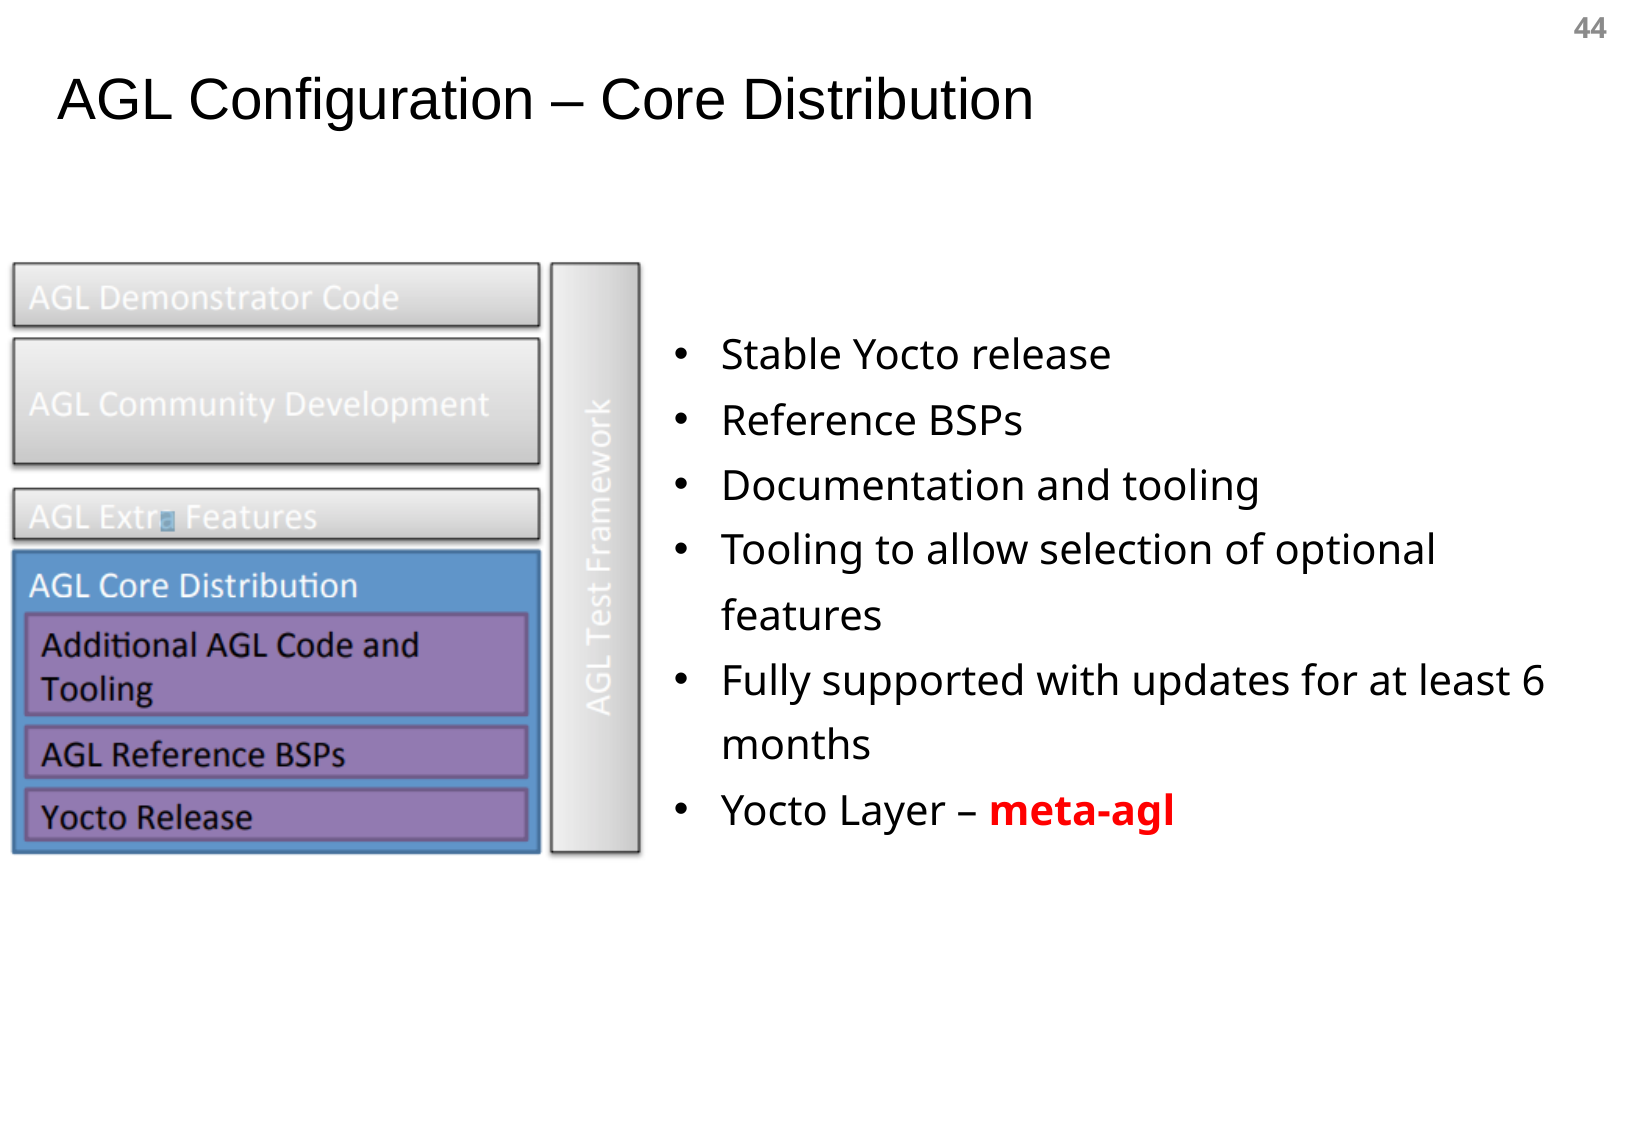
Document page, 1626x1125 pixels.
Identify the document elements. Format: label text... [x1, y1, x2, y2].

text_box AGL Configuration – Core Distribution [43, 19, 1051, 139]
picture [0, 250, 655, 870]
text_box Stable Yocto release Reference BSPs Documentation and tooling Tooling to allow selection of optional features Fully supported with updates for at least 6 months Yocto Layer – meta-agl [658, 305, 1602, 841]
